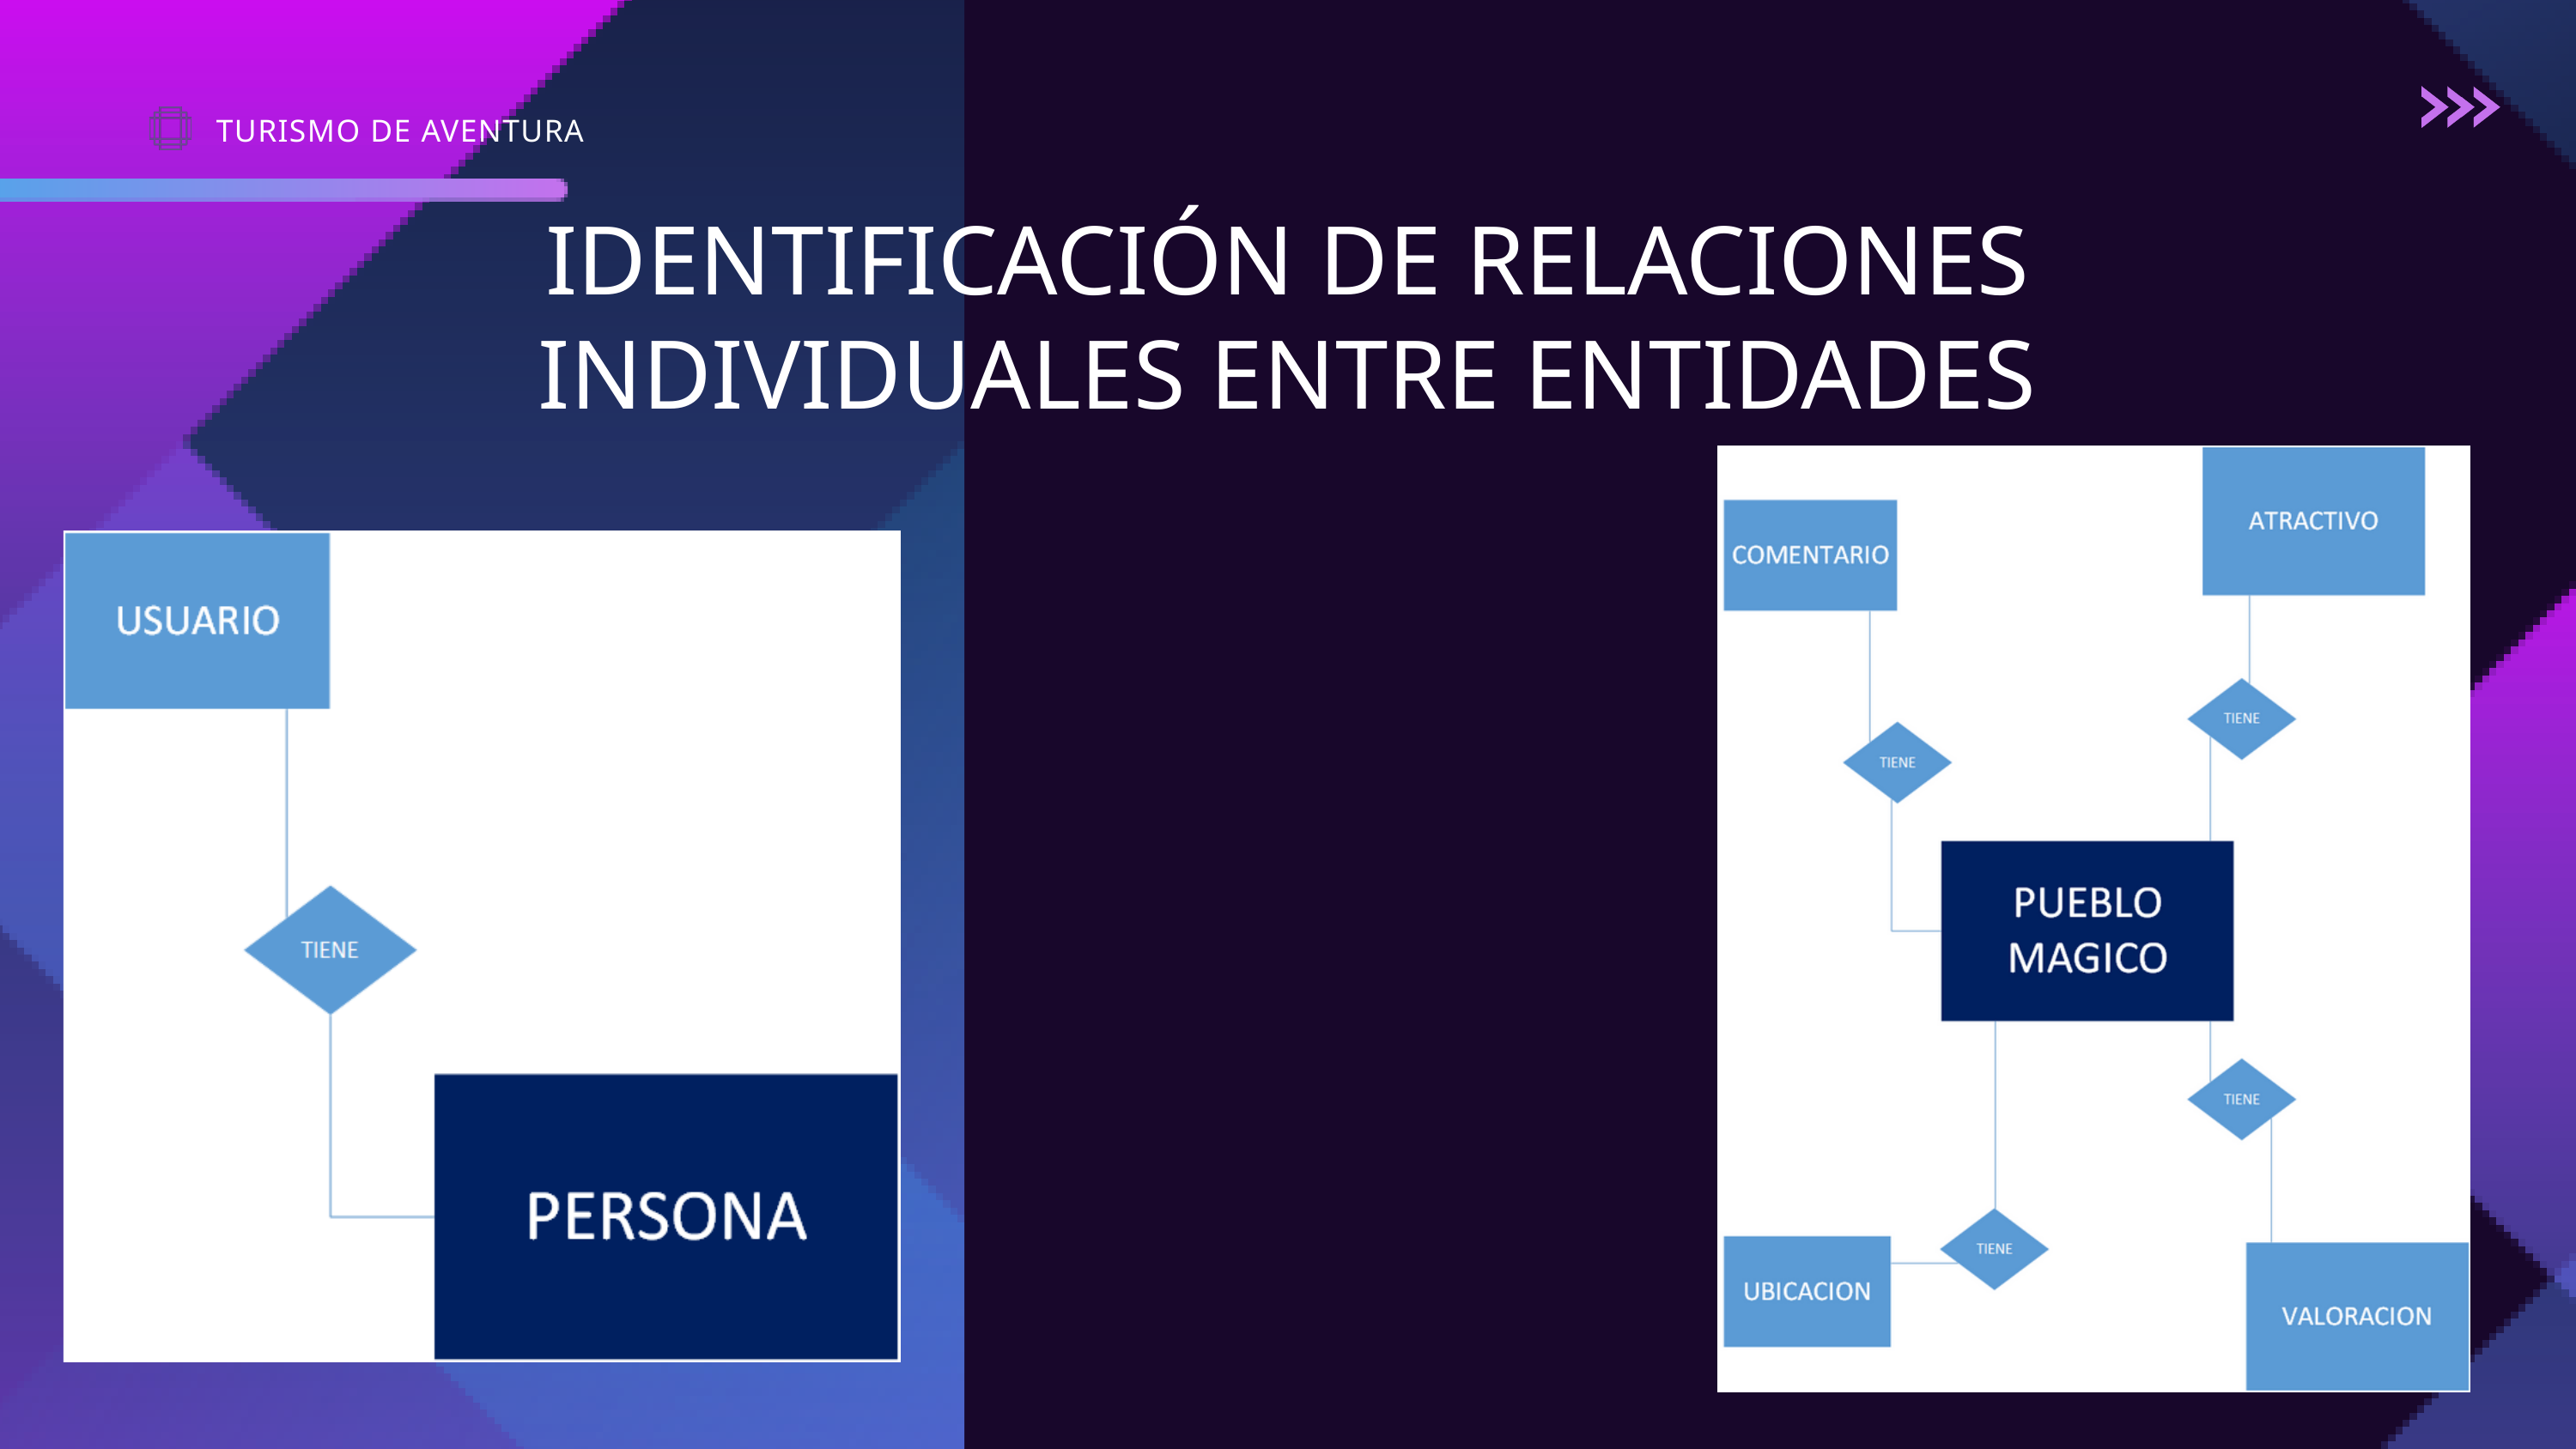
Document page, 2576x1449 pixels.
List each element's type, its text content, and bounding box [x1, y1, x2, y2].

text_box [0, 0, 965, 200]
text_box [63, 530, 901, 1362]
text_box [0, 202, 965, 1449]
text_box [2421, 86, 2500, 129]
text_box [1717, 446, 2470, 1392]
text_box [149, 106, 192, 150]
text_box TURISMO DE AVENTURA [216, 114, 644, 149]
text_box [1614, 0, 2576, 1449]
text_box IDENTIFICACIÓN DE RELACIONES INDIVIDUALES ENTRE ENTIDADES [482, 200, 2094, 428]
text_box [0, 179, 568, 202]
